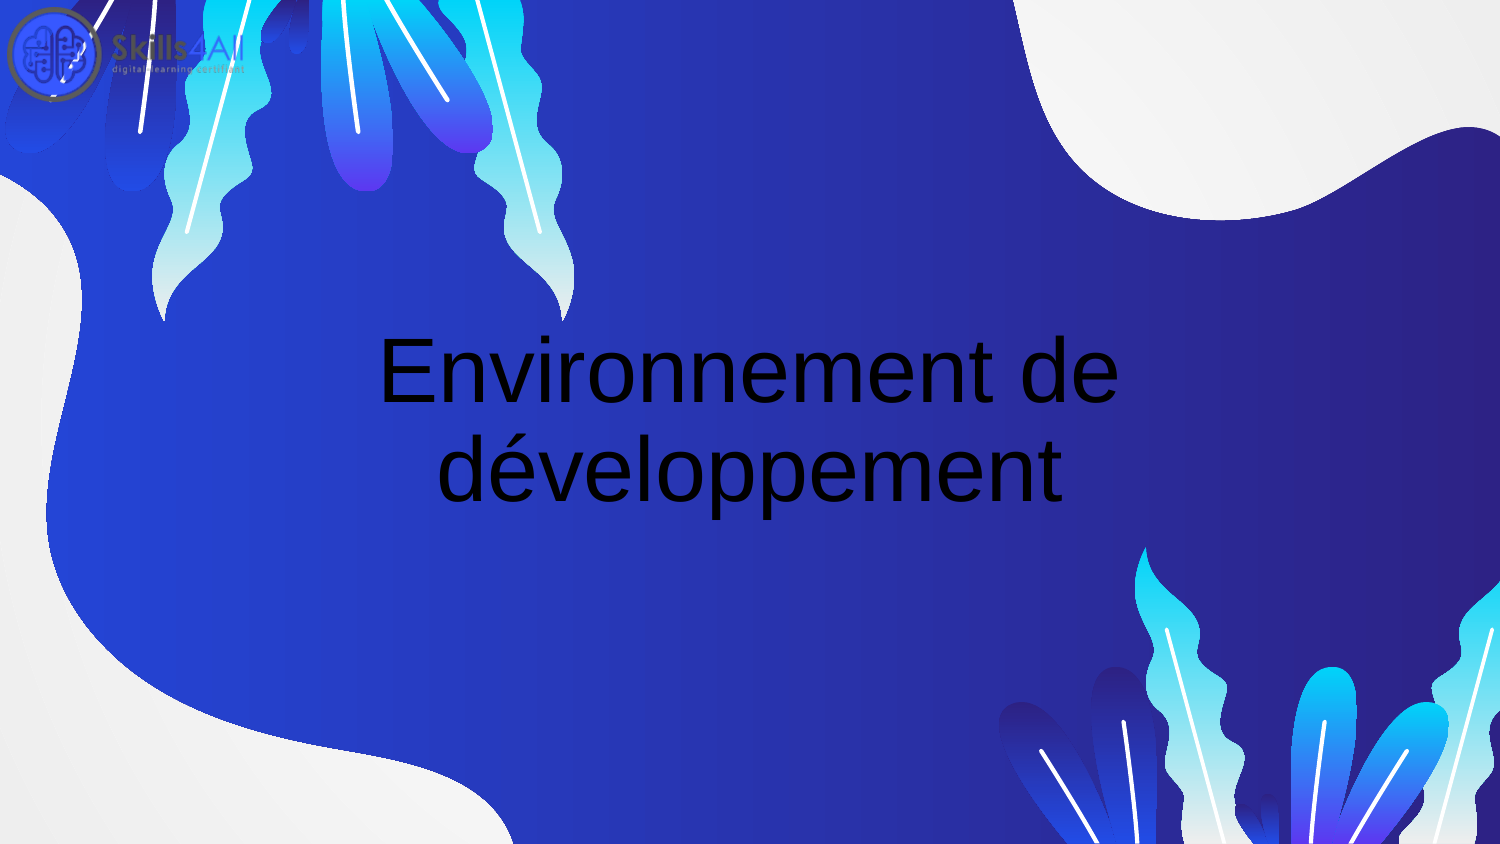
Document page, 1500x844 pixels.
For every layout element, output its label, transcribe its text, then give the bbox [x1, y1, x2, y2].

picture [7, 7, 244, 102]
title Environnement de développement [75, 351, 1425, 493]
